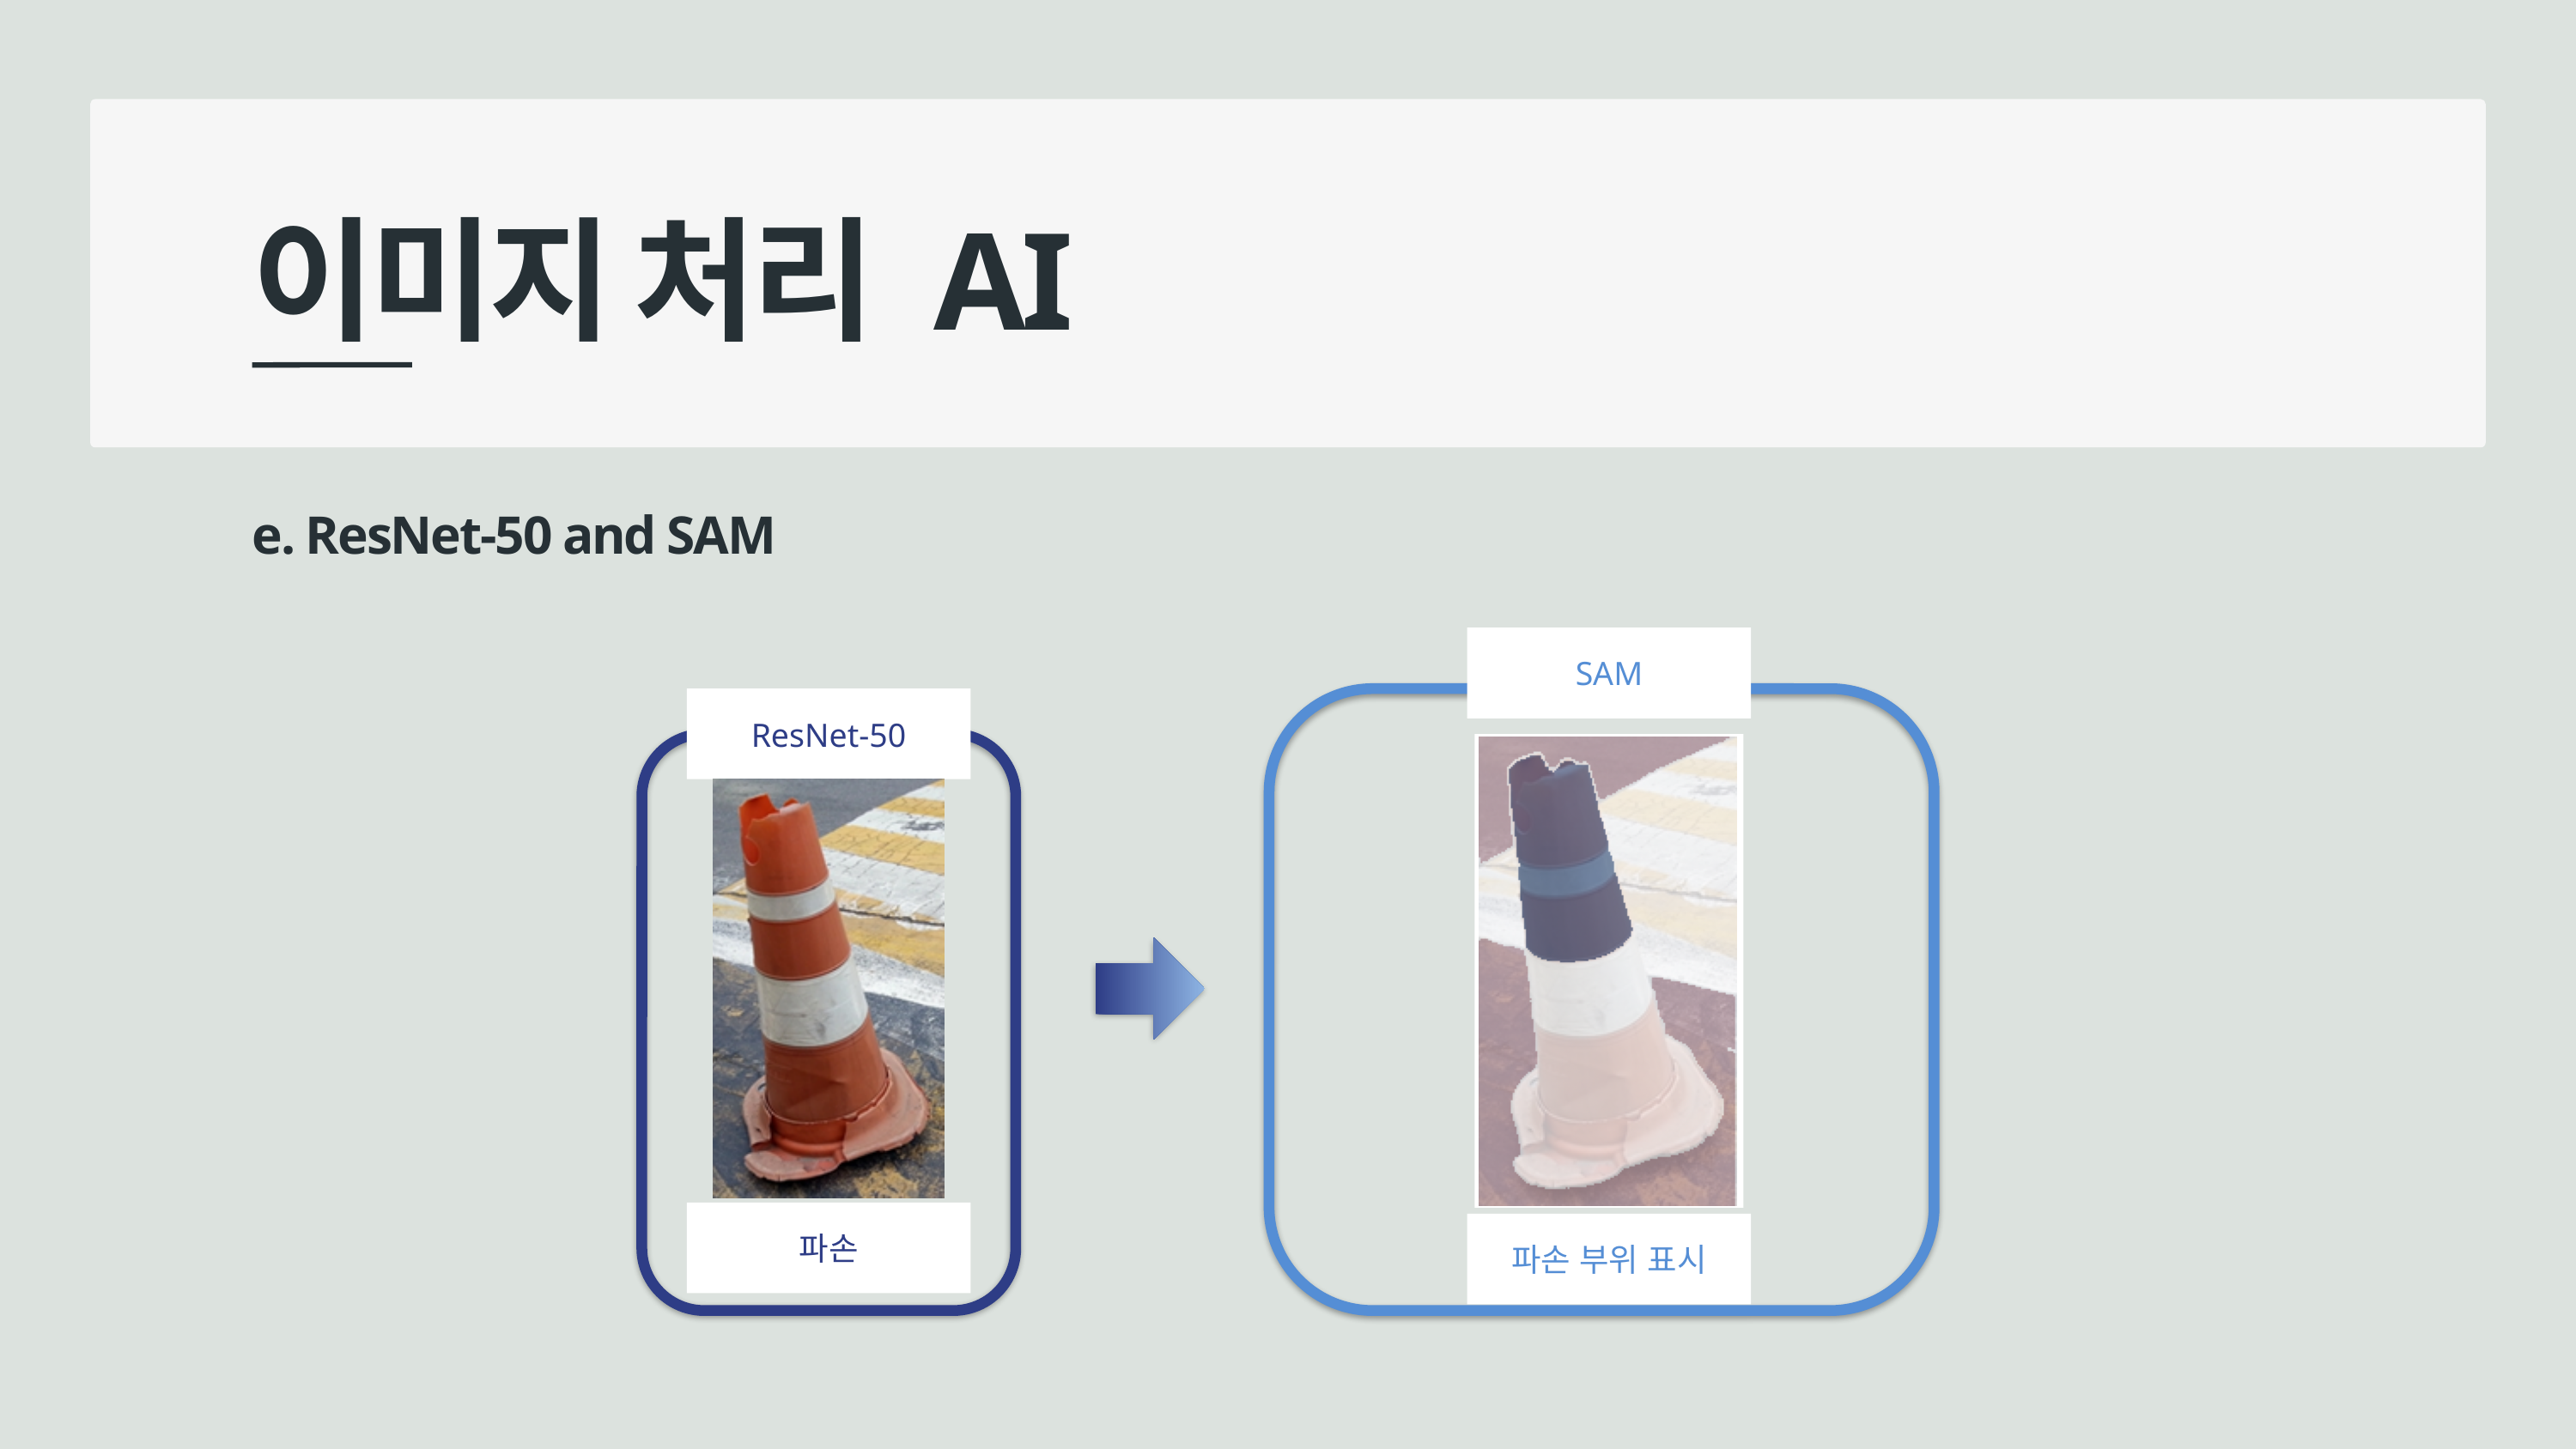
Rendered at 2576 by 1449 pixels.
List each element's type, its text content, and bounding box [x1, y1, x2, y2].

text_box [641, 627, 1935, 1311]
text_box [89, 99, 2486, 448]
text_box e. ResNet-50 and SAM [252, 486, 1862, 565]
